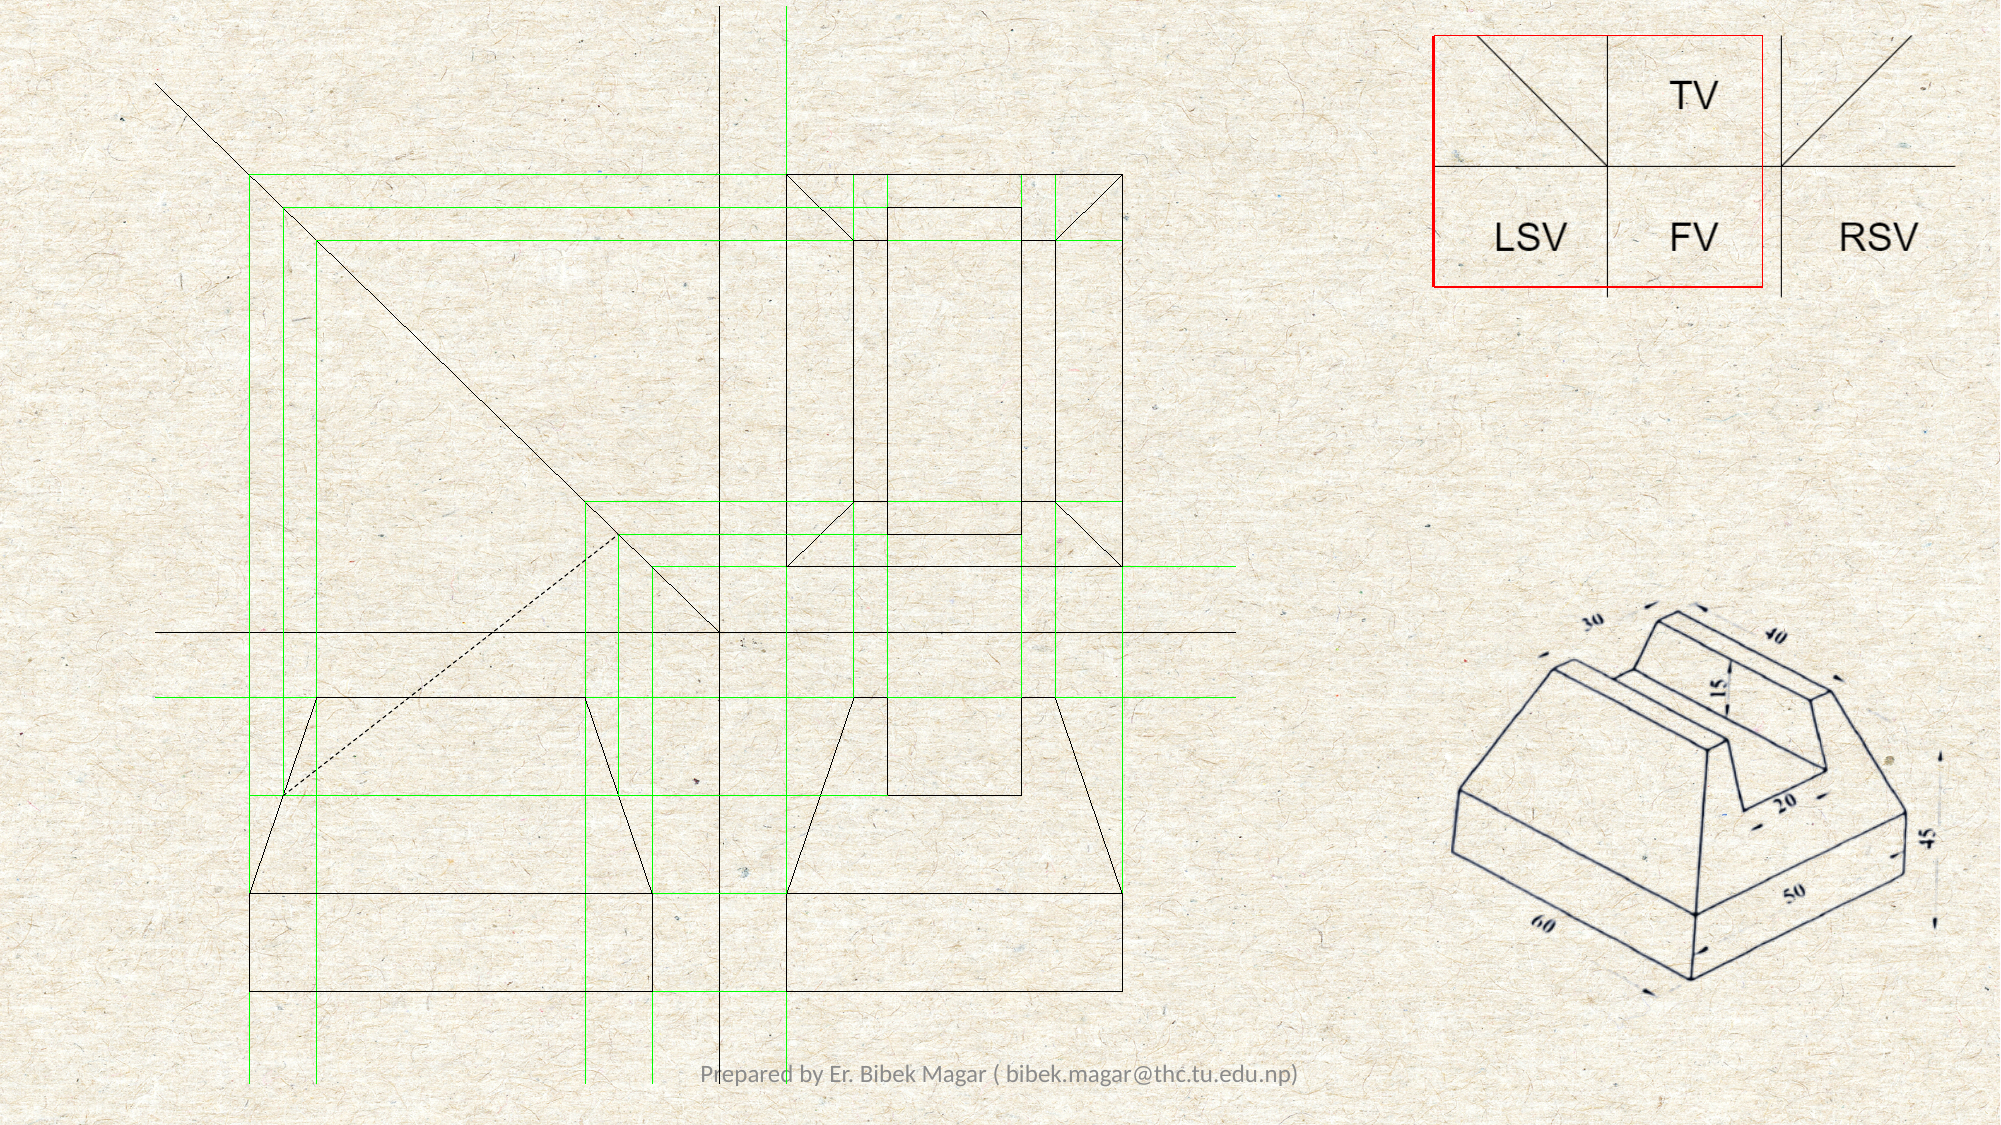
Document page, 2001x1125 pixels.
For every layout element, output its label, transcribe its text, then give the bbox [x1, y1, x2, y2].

footer Prepared by Er. Bibek Magar ( bibek.magar@thc.tu.edu.np) [662, 1042, 1338, 1103]
picture [0, 0, 2001, 1125]
